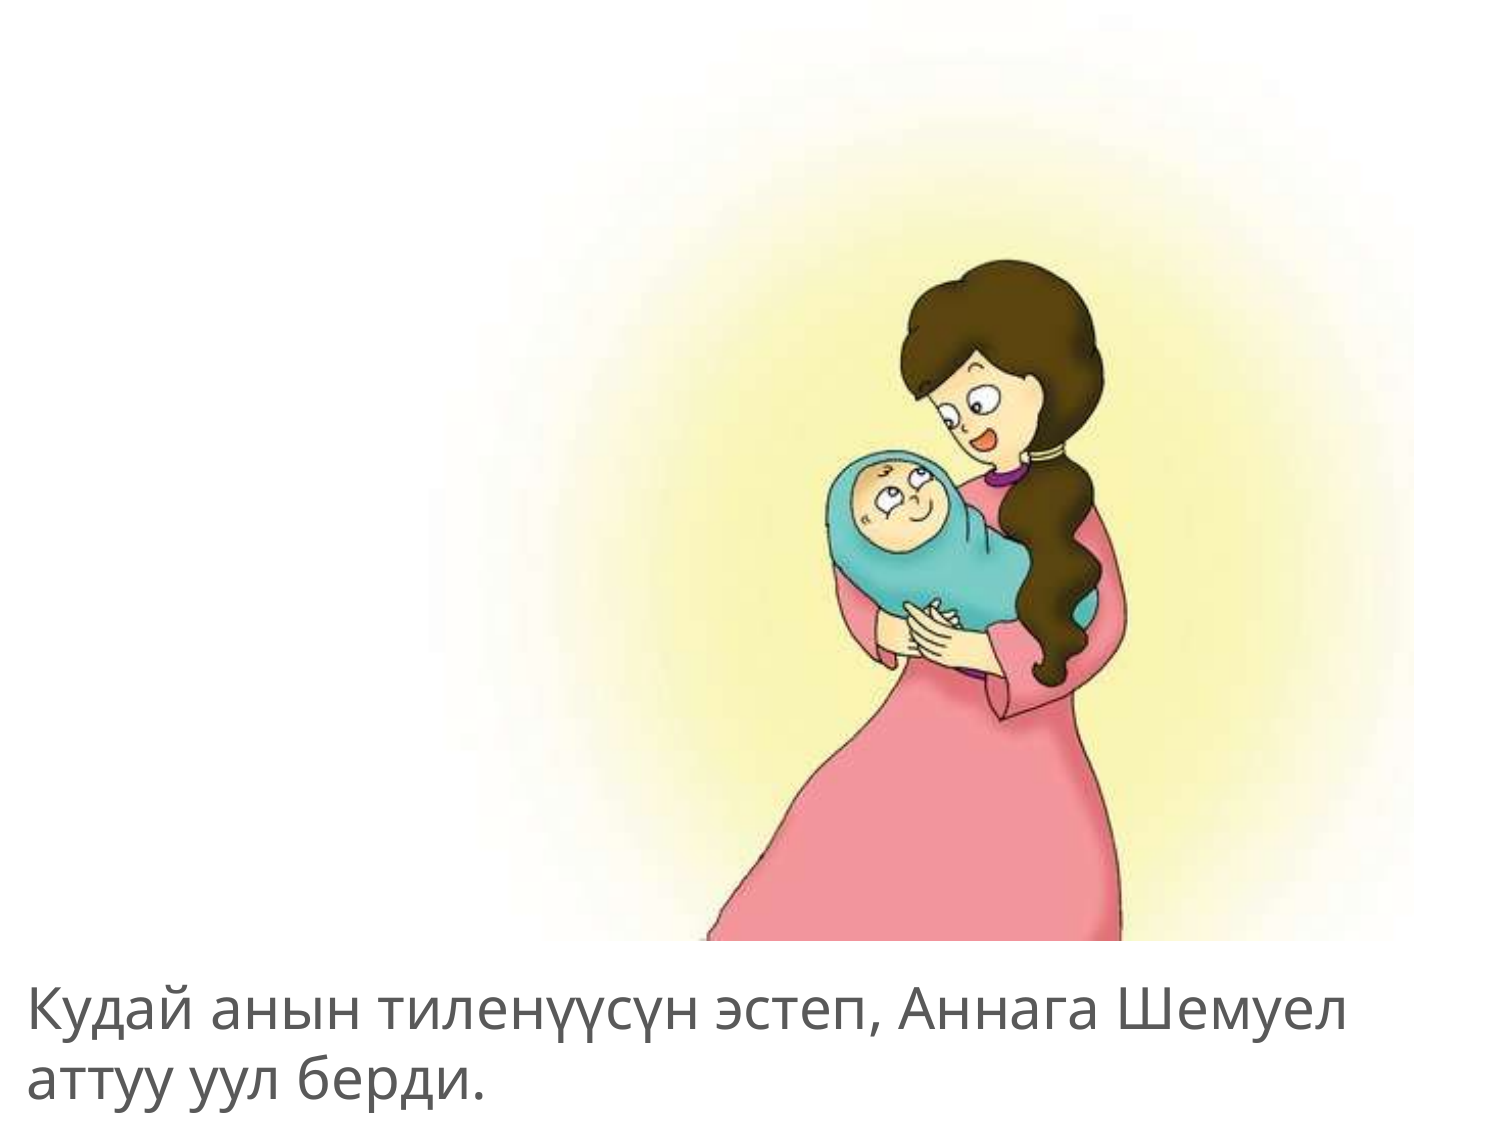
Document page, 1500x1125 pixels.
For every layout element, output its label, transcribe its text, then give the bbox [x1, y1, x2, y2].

text_box Кудай анын тиленүүсүн эстеп, Аннага Шемуел аттуу уул берди. [11, 964, 1483, 1119]
picture [86, 0, 1414, 941]
